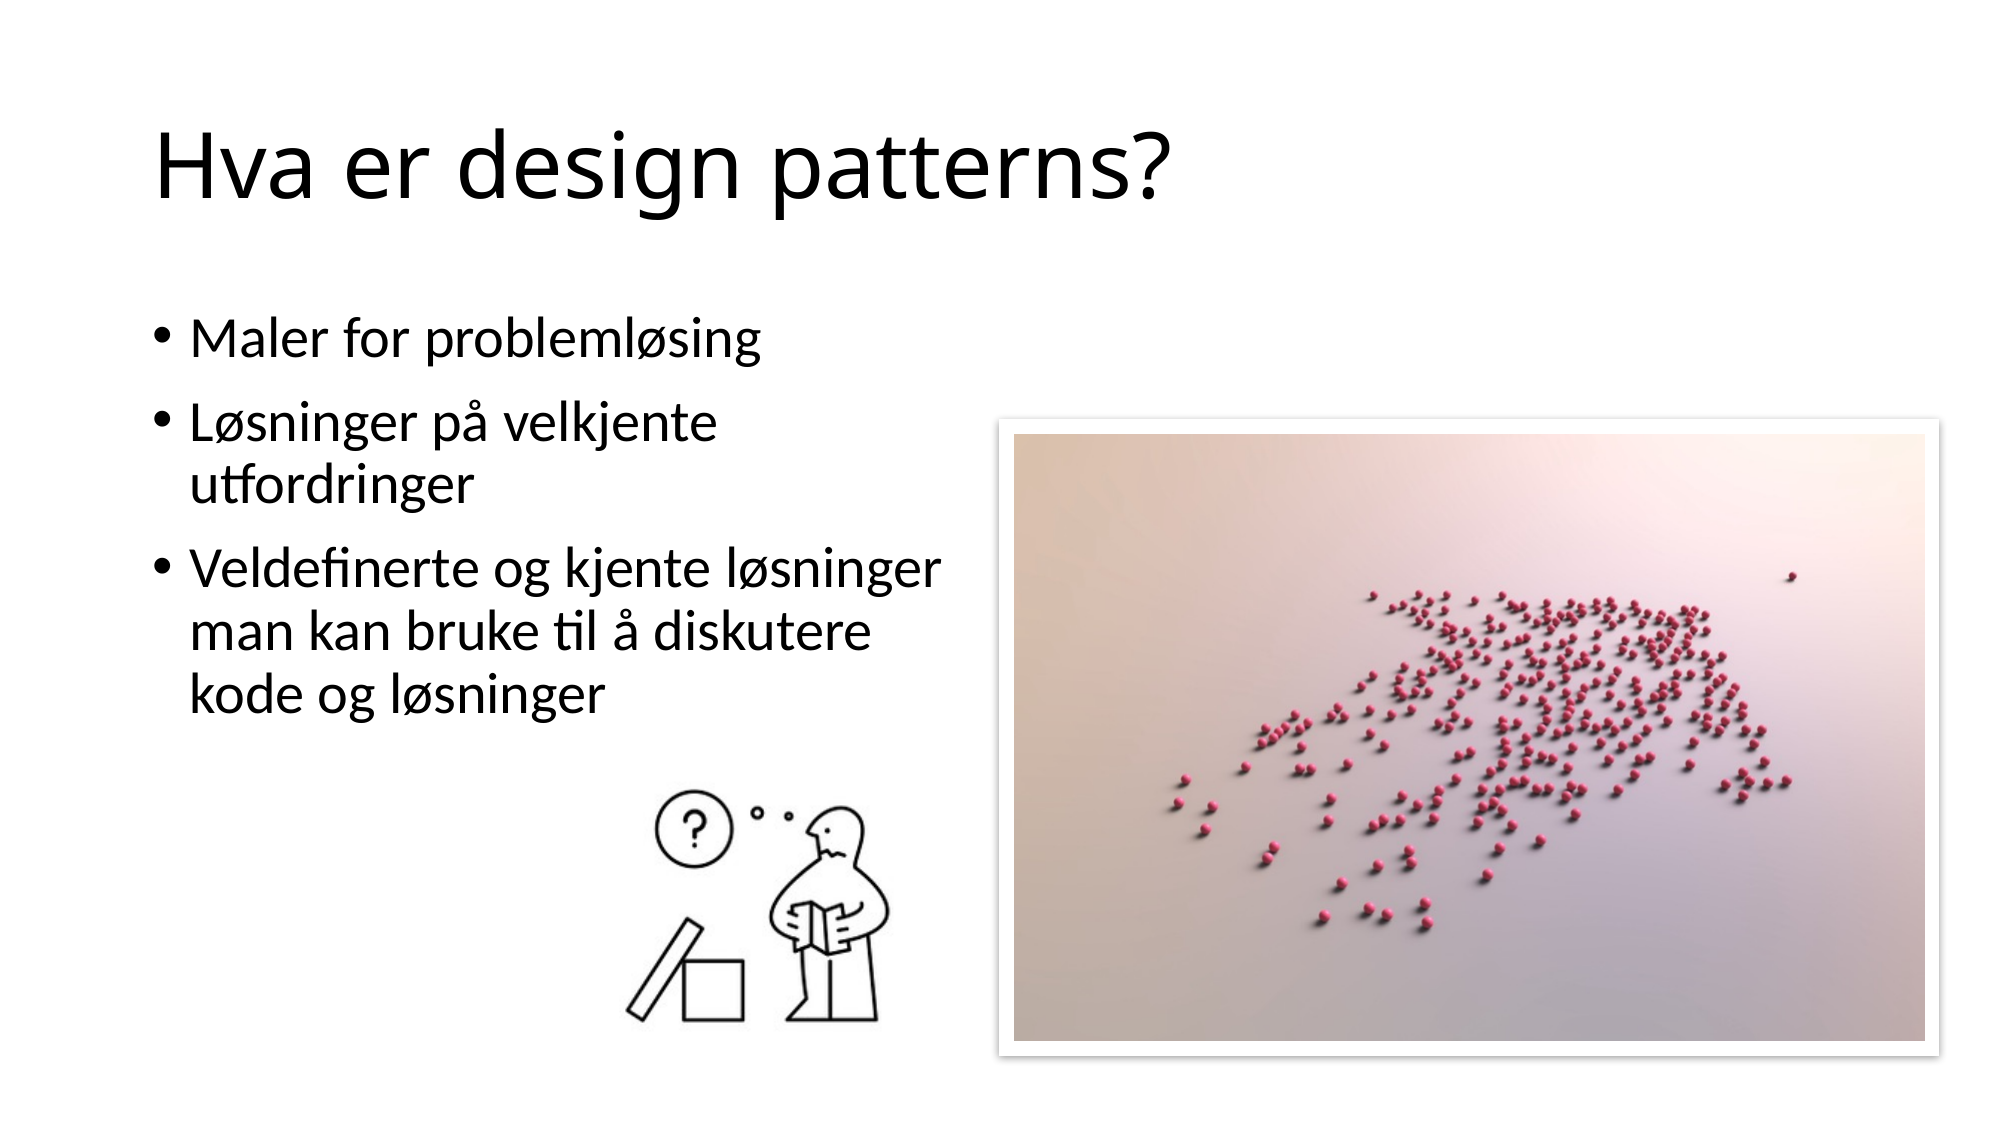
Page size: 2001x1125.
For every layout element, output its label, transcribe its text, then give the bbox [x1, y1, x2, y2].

list Maler for problemløsing Løsninger på velkjente utfordringer Veldefinerte og kjente løsninger man kan bruke til å diskutere kode og løsninger [137, 299, 969, 1014]
title Hva er design patterns? [137, 59, 1863, 278]
picture [584, 770, 942, 1058]
picture [1013, 433, 1925, 1042]
